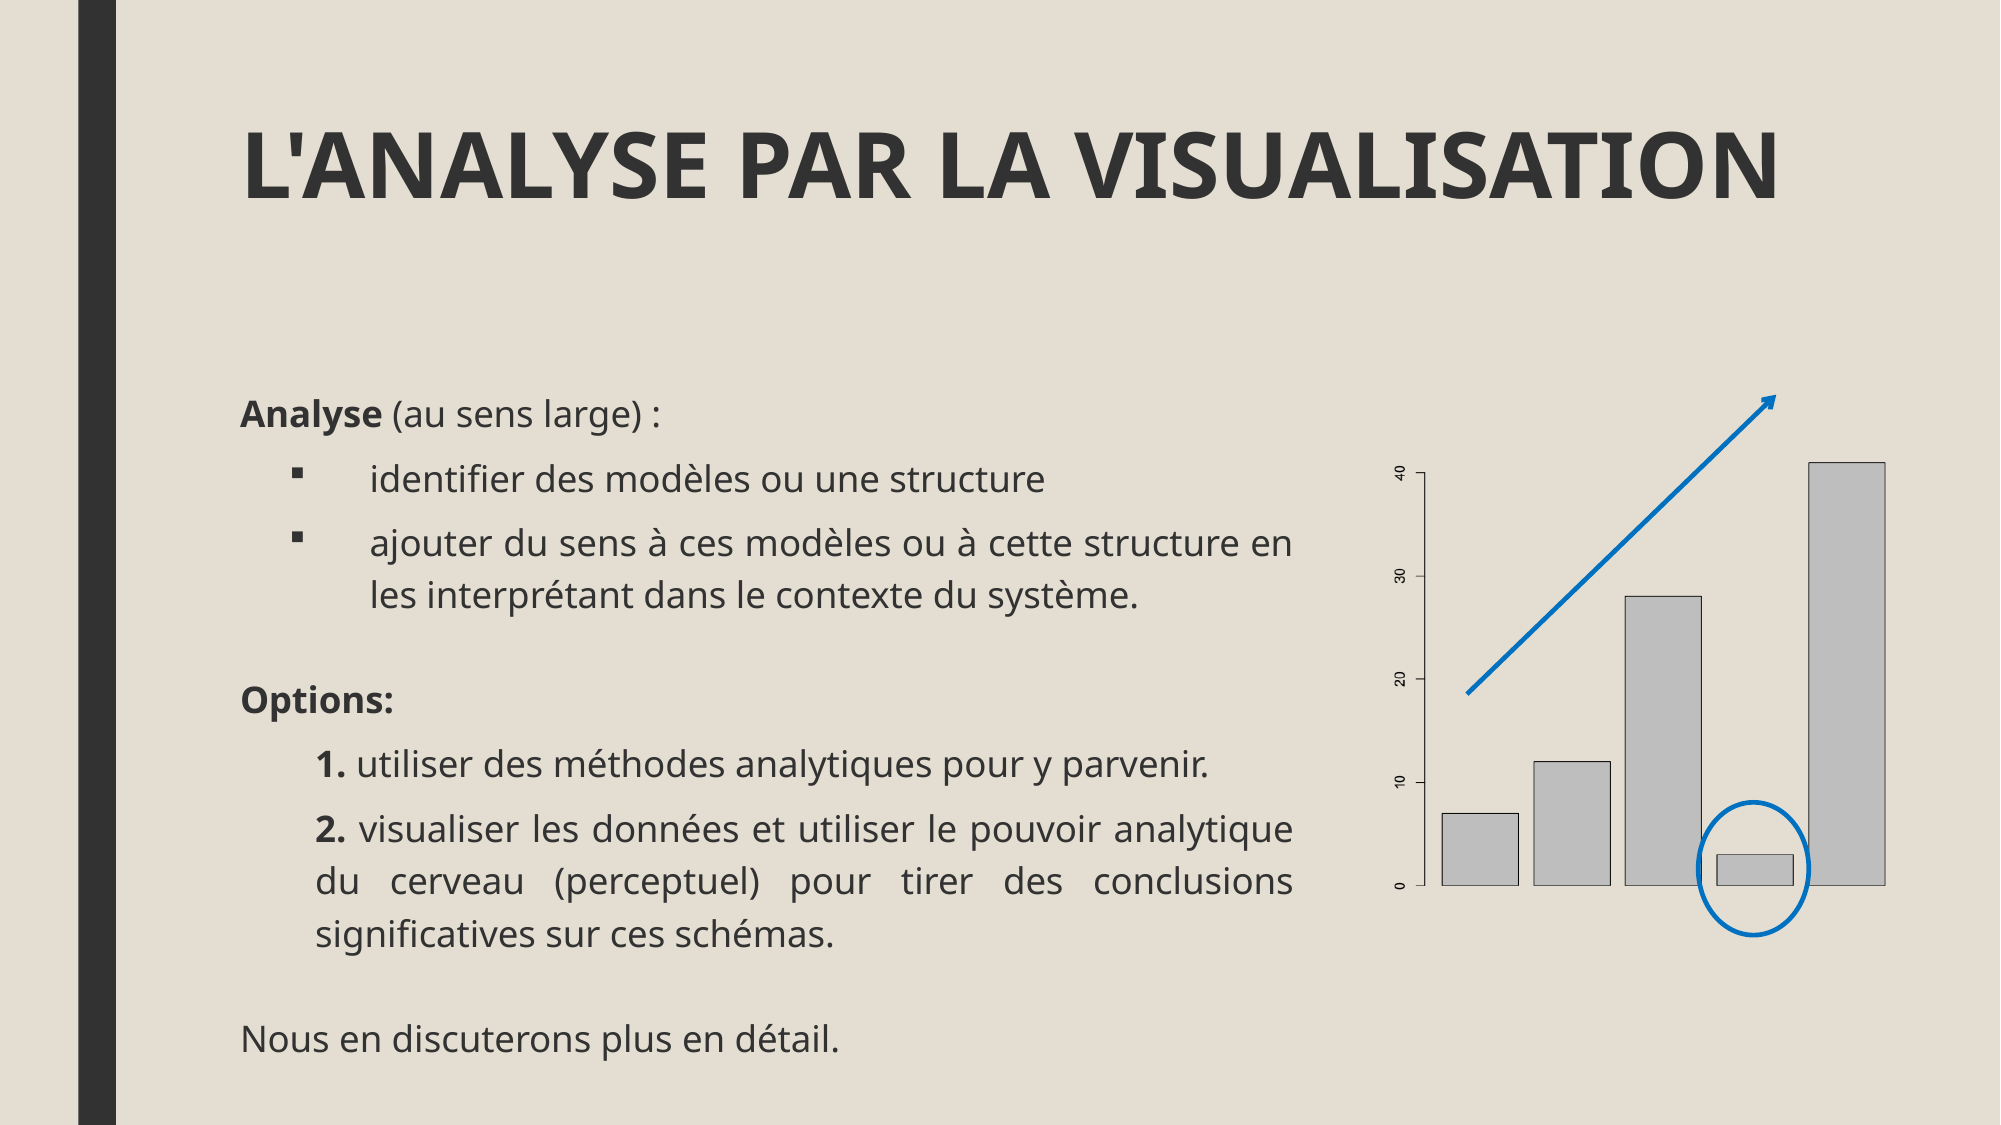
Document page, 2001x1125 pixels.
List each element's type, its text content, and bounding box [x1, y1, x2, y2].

list Analyse (au sens large) : identifier des modèles ou une structure ajouter du sens à ces modèles ou à cette structure en les interprétant dans le contexte du système. Options: 1. utiliser des méthodes analytiques pour y parvenir. 2. visualiser les données et utiliser le pouvoir analytique du cerveau (perceptuel) pour tirer des conclusions significatives sur ces schémas. Nous en discuterons plus en détail. [225, 375, 1309, 1073]
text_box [1466, 394, 1777, 695]
picture [1356, 394, 1935, 973]
title L'ANALYSE PAR LA VISUALISATION [225, 112, 1800, 357]
